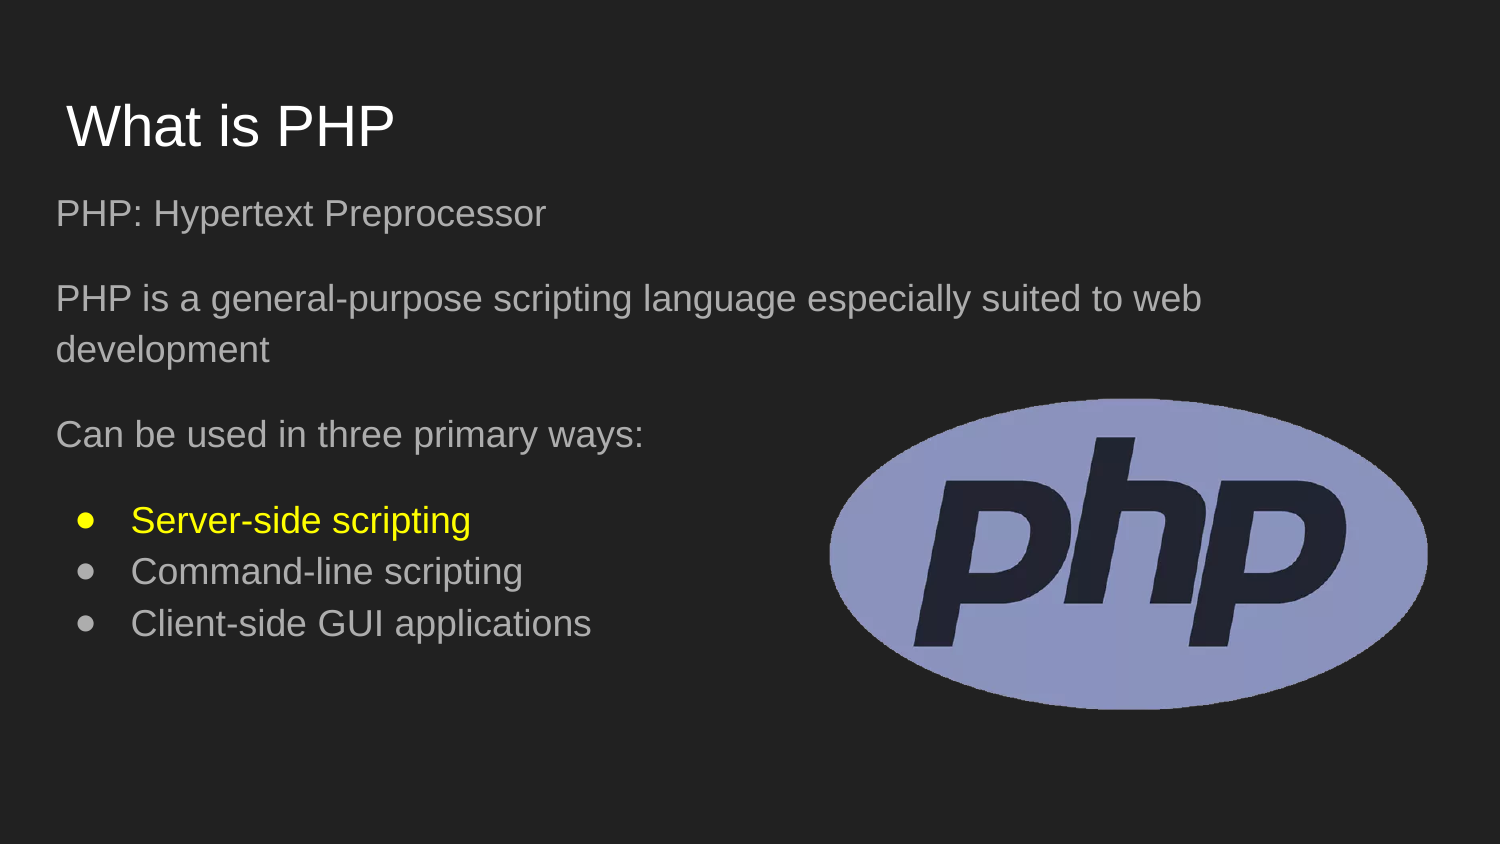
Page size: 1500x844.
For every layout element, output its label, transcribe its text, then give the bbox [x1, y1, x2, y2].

title What is PHP [51, 72, 1449, 167]
list PHP: Hypertext Preprocessor PHP is a general-purpose scripting language especially suited to web development Can be used in three primary ways: Server-side scripting Command-line scripting Client-side GUI applications [40, 166, 1439, 728]
picture [828, 397, 1428, 710]
